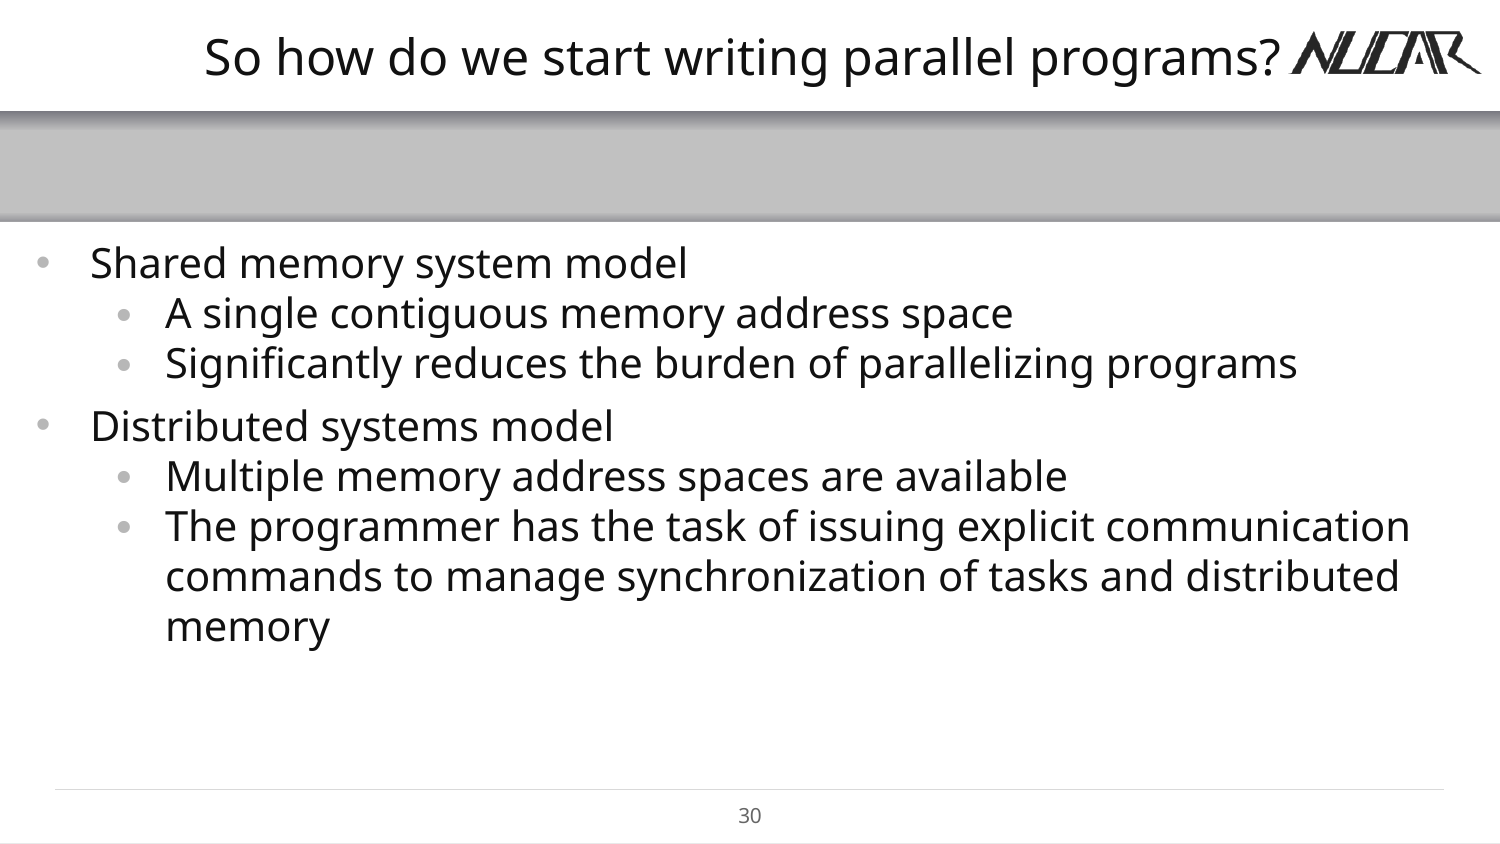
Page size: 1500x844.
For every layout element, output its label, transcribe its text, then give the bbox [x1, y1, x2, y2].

list Shared memory system model A single contiguous memory address space Significantly reduces the burden of parallelizing programs Distributed systems model Multiple memory address spaces are available The programmer has the task of issuing explicit communication commands to manage synchronization of tasks and distributed memory [0, 221, 1500, 735]
title So how do we start writing parallel programs? [97, 0, 1403, 111]
slide_number 30 [97, 789, 1403, 844]
